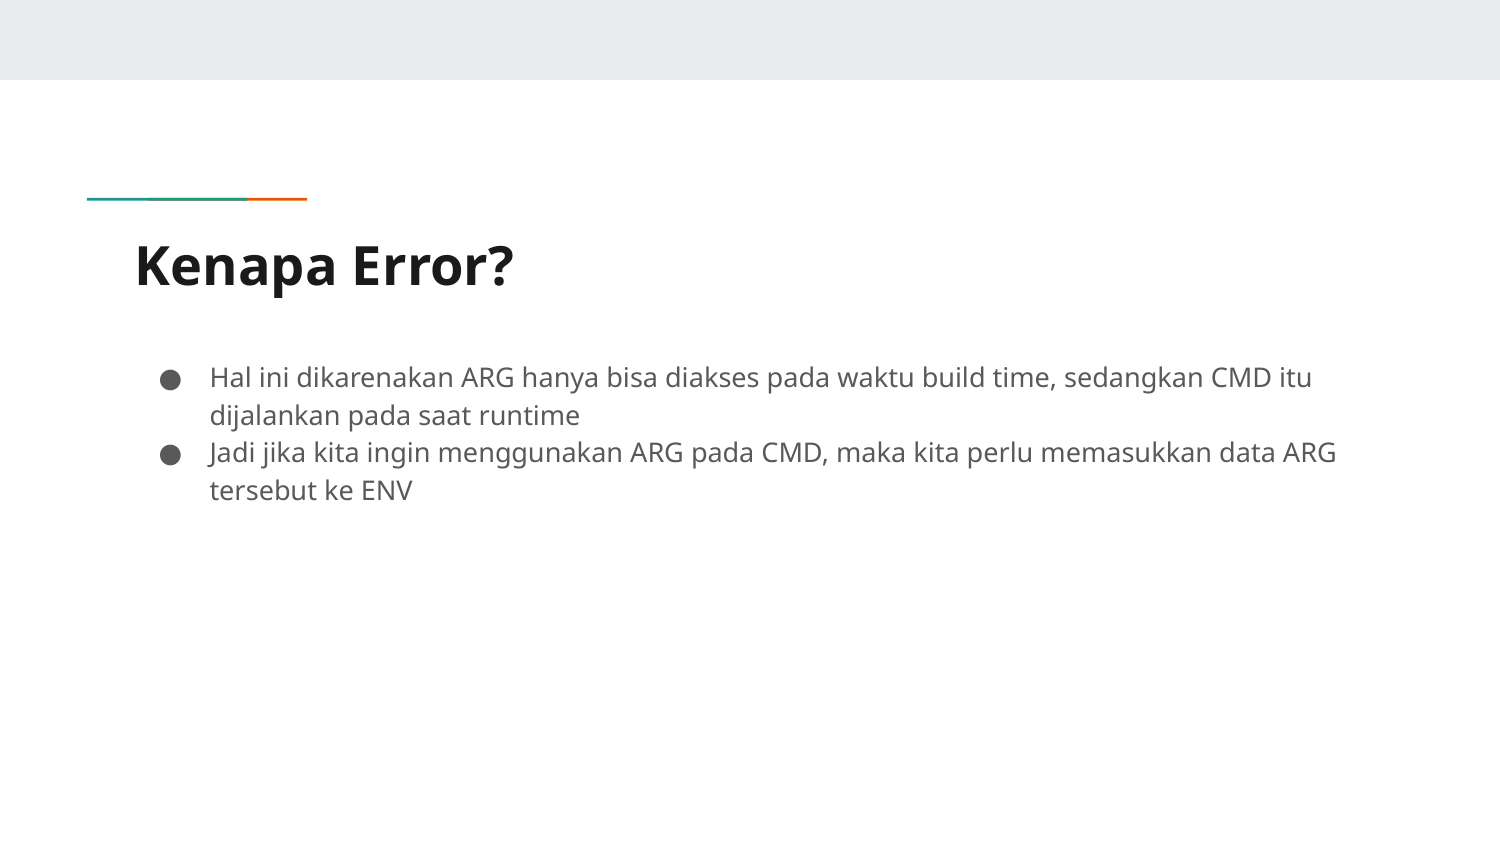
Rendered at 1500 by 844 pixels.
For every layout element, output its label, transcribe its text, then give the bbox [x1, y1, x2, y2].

title Kenapa Error? [119, 216, 1381, 305]
list Hal ini dikarenakan ARG hanya bisa diakses pada waktu build time, sedangkan CMD itu dijalankan pada saat runtime Jadi jika kita ingin menggunakan ARG pada CMD, maka kita perlu memasukkan data ARG tersebut ke ENV [119, 341, 1381, 712]
